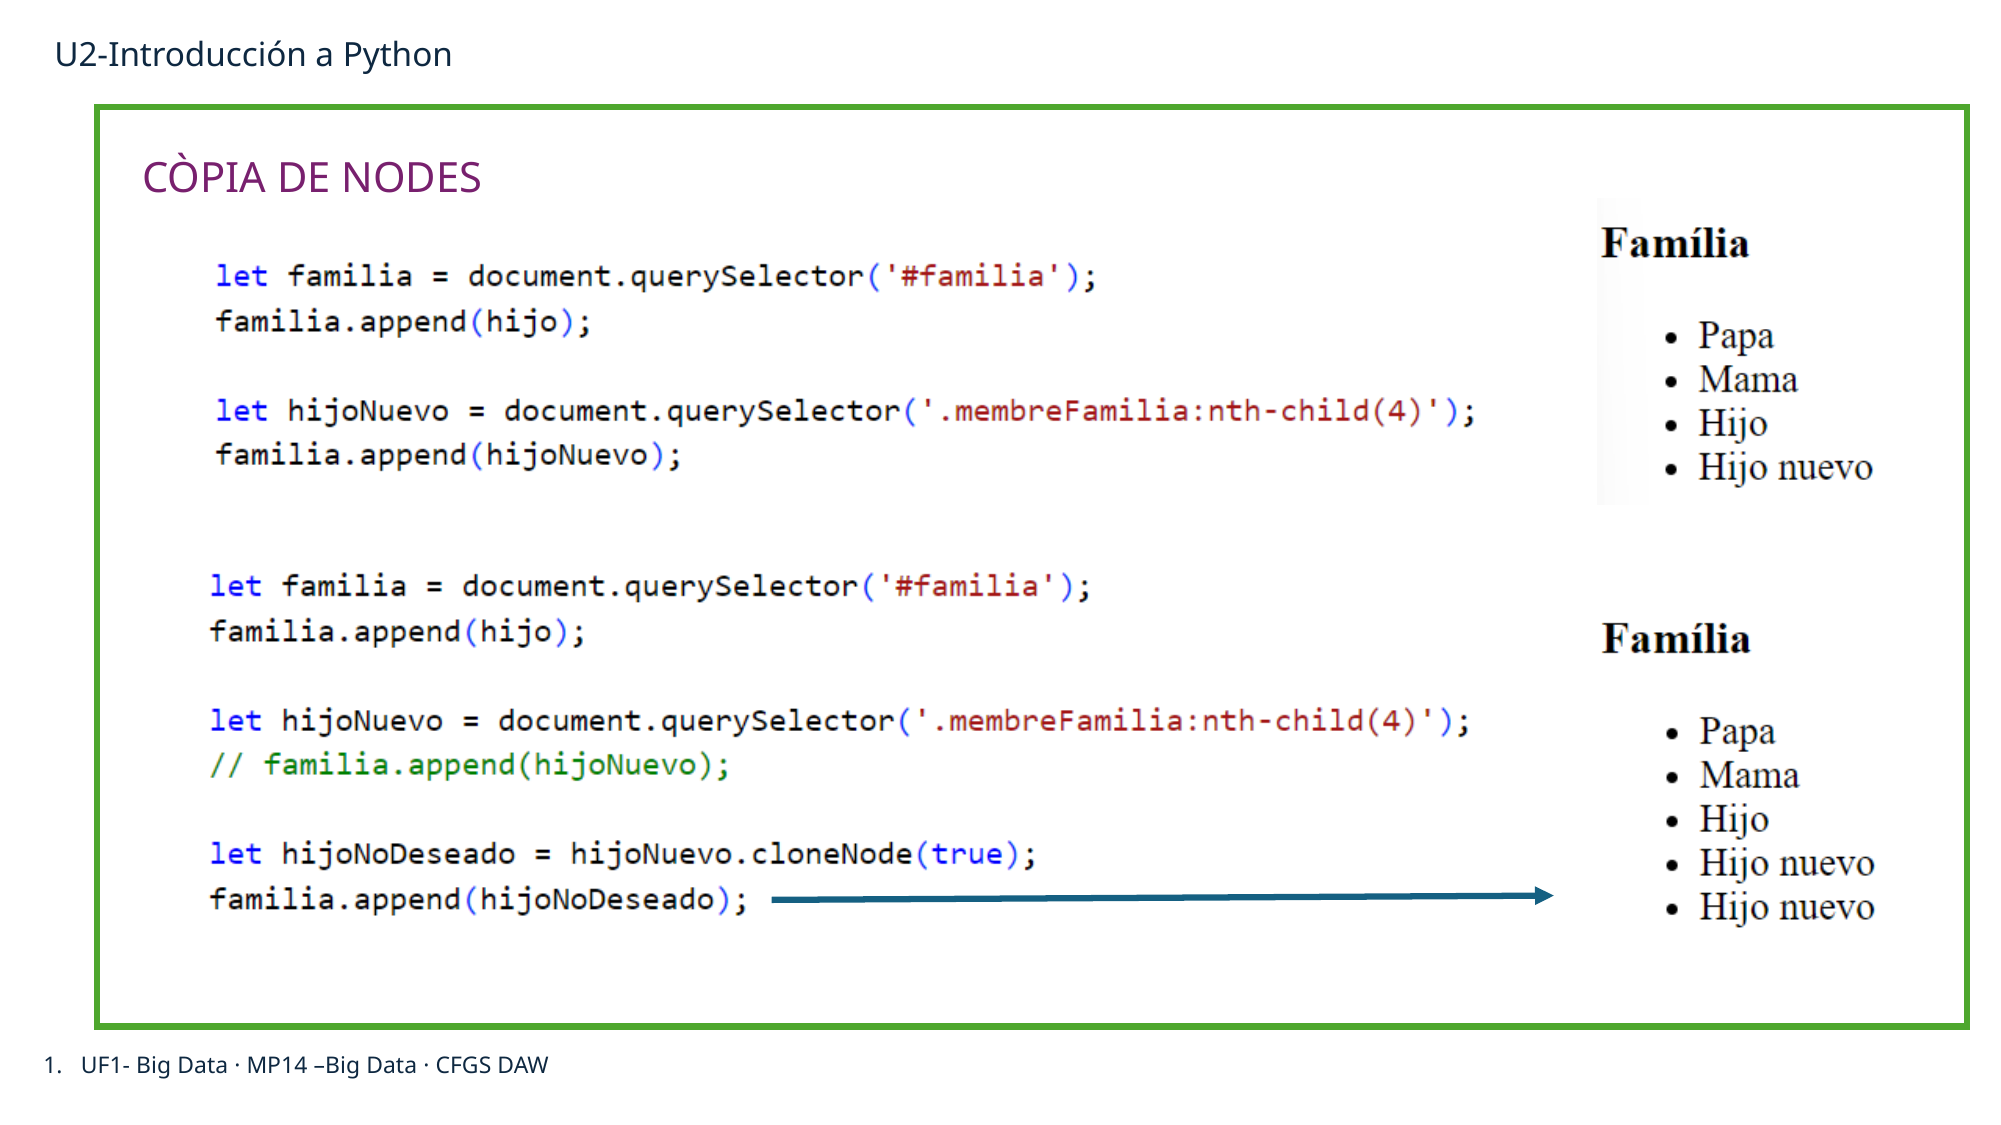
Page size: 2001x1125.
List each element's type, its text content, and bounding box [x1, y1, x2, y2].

picture [1596, 197, 1897, 506]
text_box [771, 895, 1555, 901]
picture [1593, 603, 1890, 938]
text_box [96, 106, 1969, 1028]
subtitle UF1- Big Data · MP14 –Big Data · CFGS DAW [28, 1046, 931, 1097]
picture [206, 553, 1480, 933]
title U2-Introducción a Python [39, 6, 905, 105]
picture [200, 243, 1495, 501]
text_box CÒPIA DE NODES [127, 130, 1876, 229]
